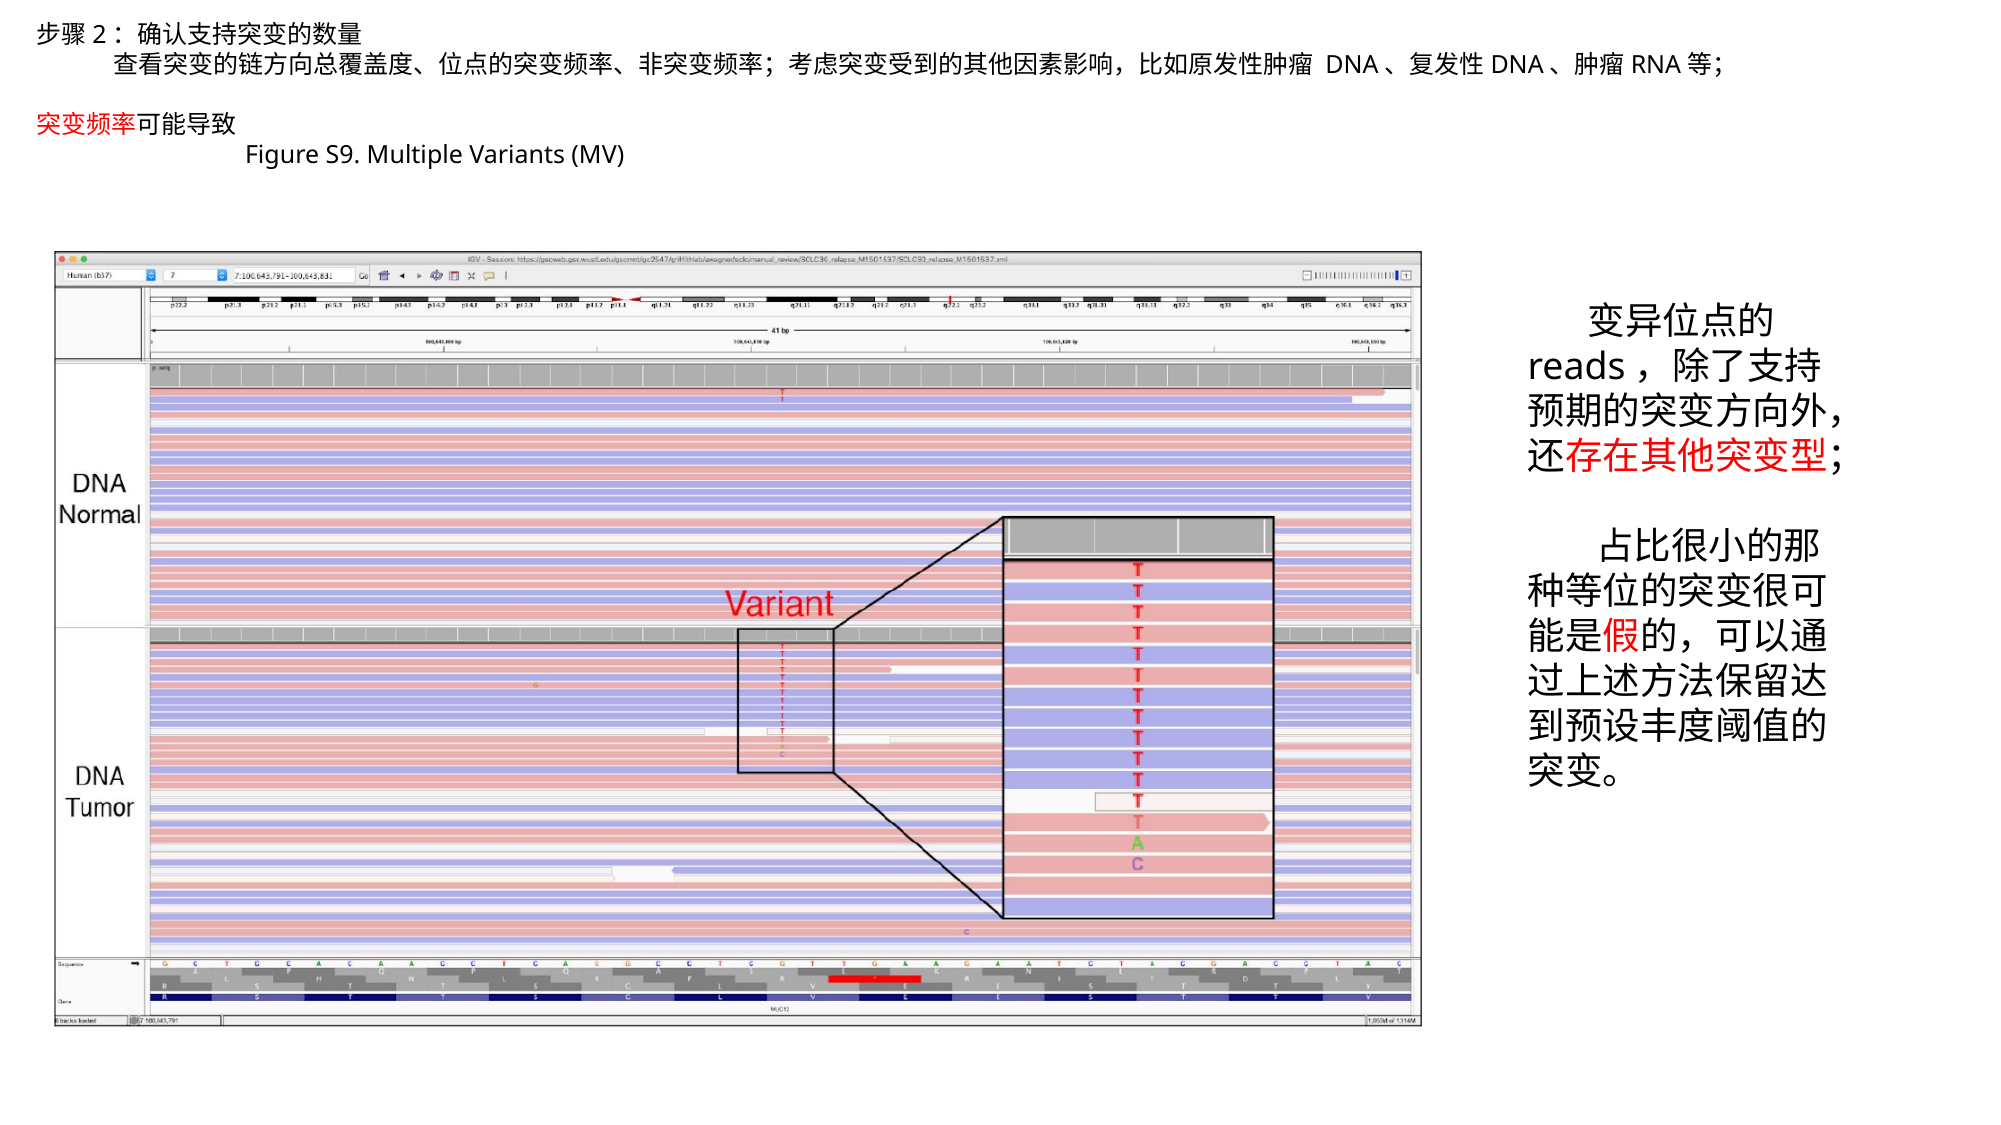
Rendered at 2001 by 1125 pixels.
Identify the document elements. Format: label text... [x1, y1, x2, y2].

text_box 变异位点的reads，除了支持预期的突变方向外，还存在其他突变型； 占比很小的那种等位的突变很可能是假的，可以通过上述方法保留达到预设丰度阈值的突变。 [1512, 289, 1855, 799]
picture [44, 242, 1438, 1036]
text_box 步骤2：确认支持突变的数量 查看突变的链方向总覆盖度、位点的突变频率、非突变频率；考虑突变受到的其他因素影响，比如原发性肿瘤 DNA、复发性DNA、肿瘤RNA等； 突变频率可能导致 Figure S9. Multiple Variants (MV) [21, 11, 1825, 176]
